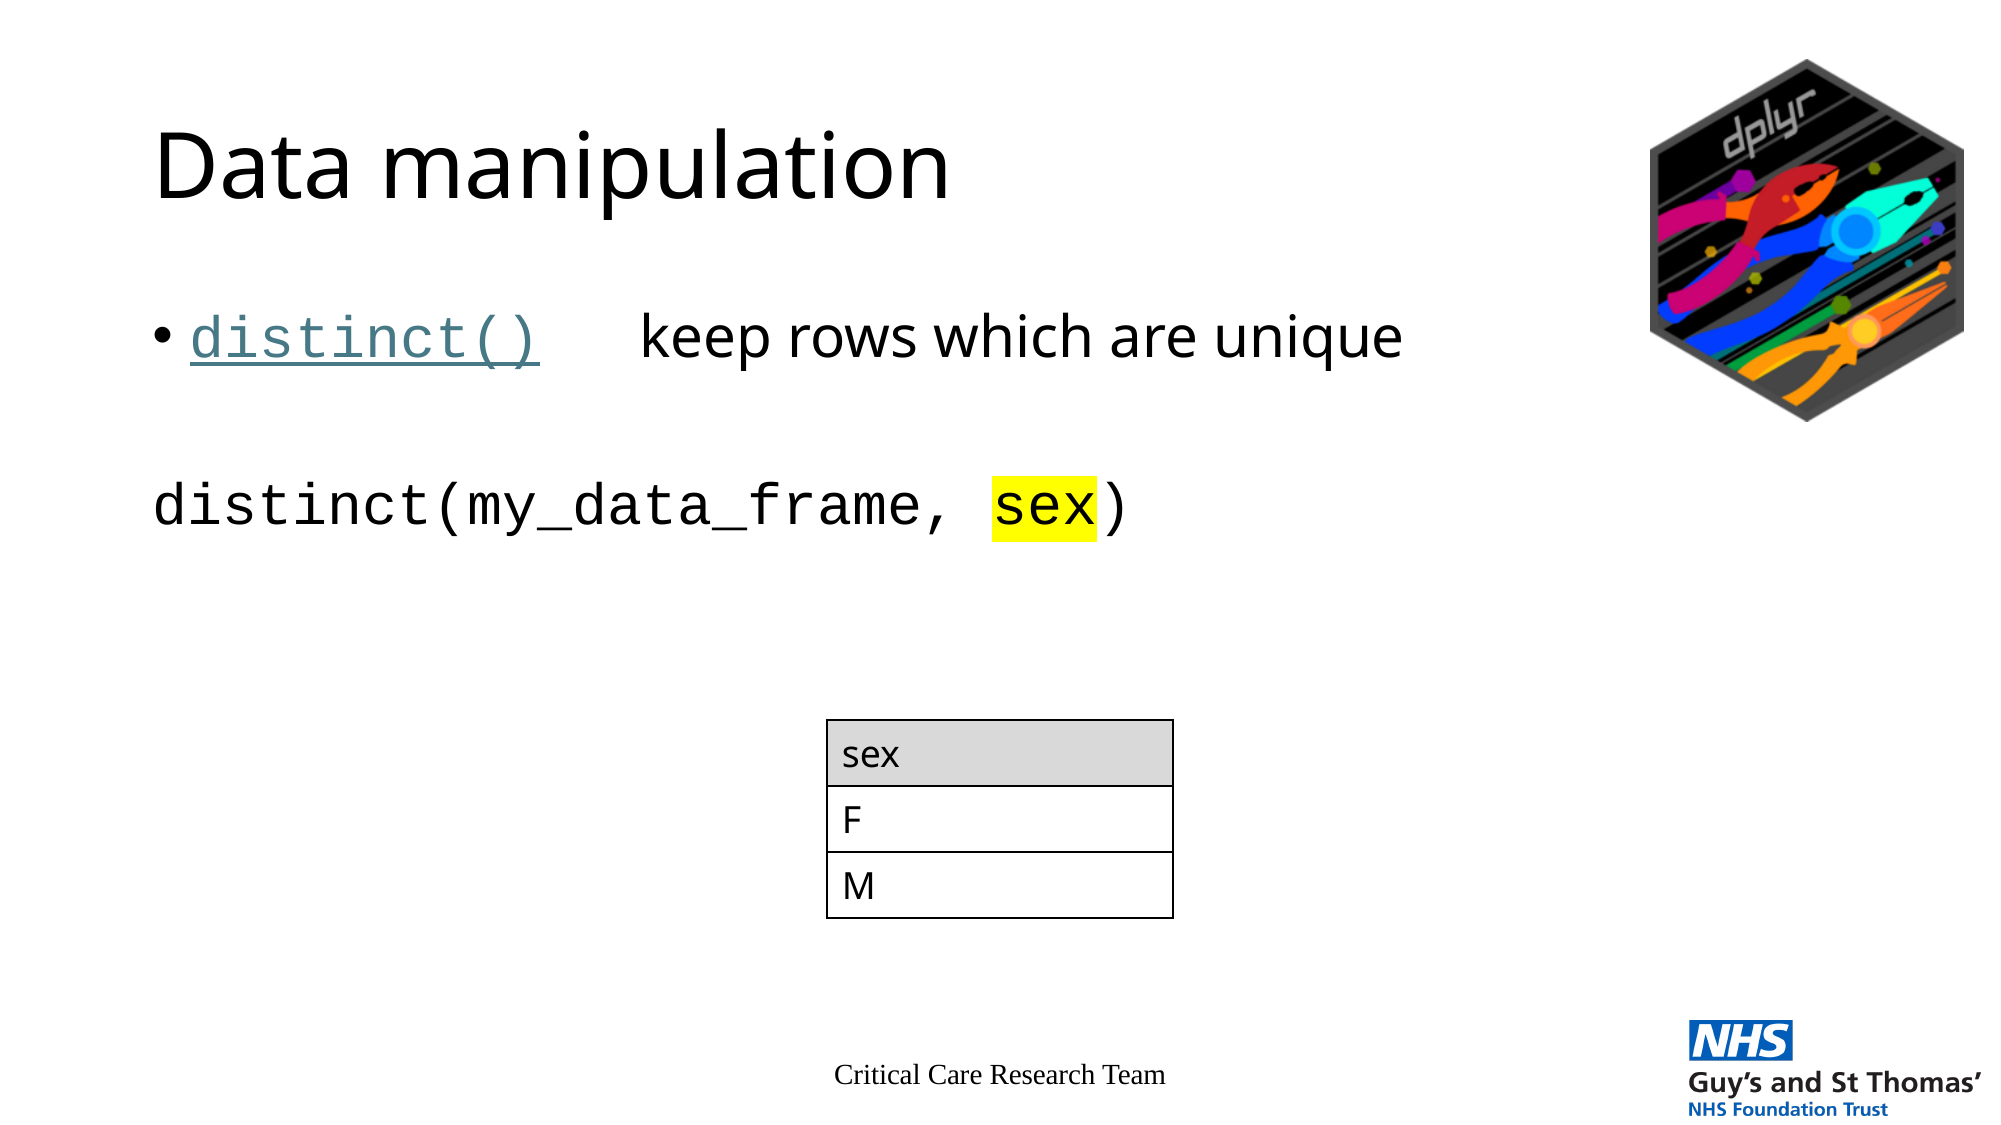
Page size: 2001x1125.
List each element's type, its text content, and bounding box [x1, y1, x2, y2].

table_cell M [828, 853, 1172, 917]
table_cell F [828, 787, 1172, 851]
footer Critical Care Research Team [662, 1042, 1338, 1103]
picture [1649, 59, 1965, 423]
list distinct() keep rows which are unique distinct(my_data_frame, sex) [137, 299, 1707, 1014]
picture [1688, 1019, 1982, 1116]
table_header sex [828, 721, 1172, 785]
title Data manipulation [137, 59, 1649, 278]
